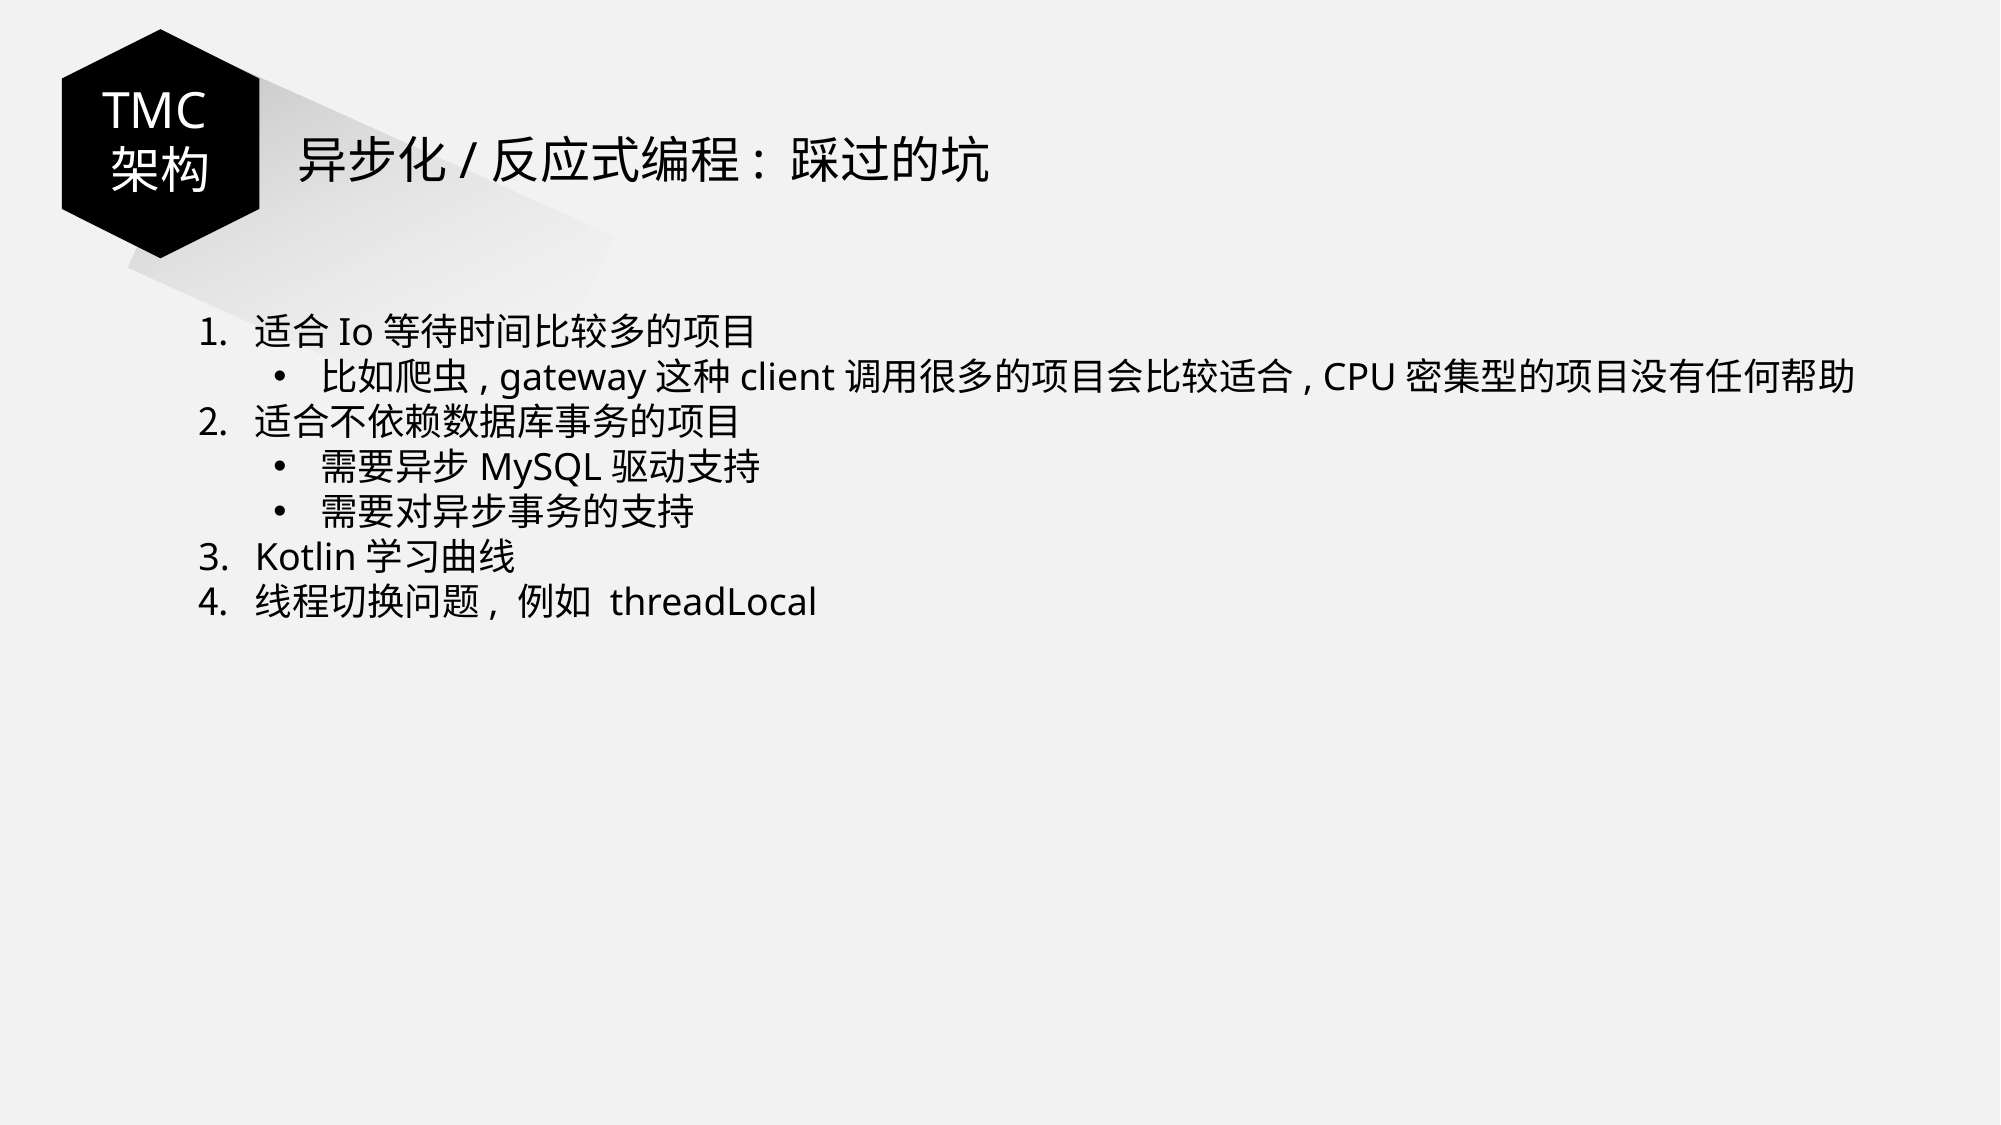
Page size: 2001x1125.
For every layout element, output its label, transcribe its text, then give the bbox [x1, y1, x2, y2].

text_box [61, 29, 586, 366]
text_box 异步化/反应式编程: 踩过的坑 [586, 121, 1032, 197]
text_box 适合Io等待时间比较多的项目 比如爬虫, gateway这种client调用很多的项目会比较适合, CPU密集型的项目没有任何帮助 适合不依赖数据库事务的项目 需要异步MySQL驱动支持 需要对异步事务的支持 Kotlin学习曲线 线程切换问题, 例如 threadLocal [183, 300, 1882, 676]
